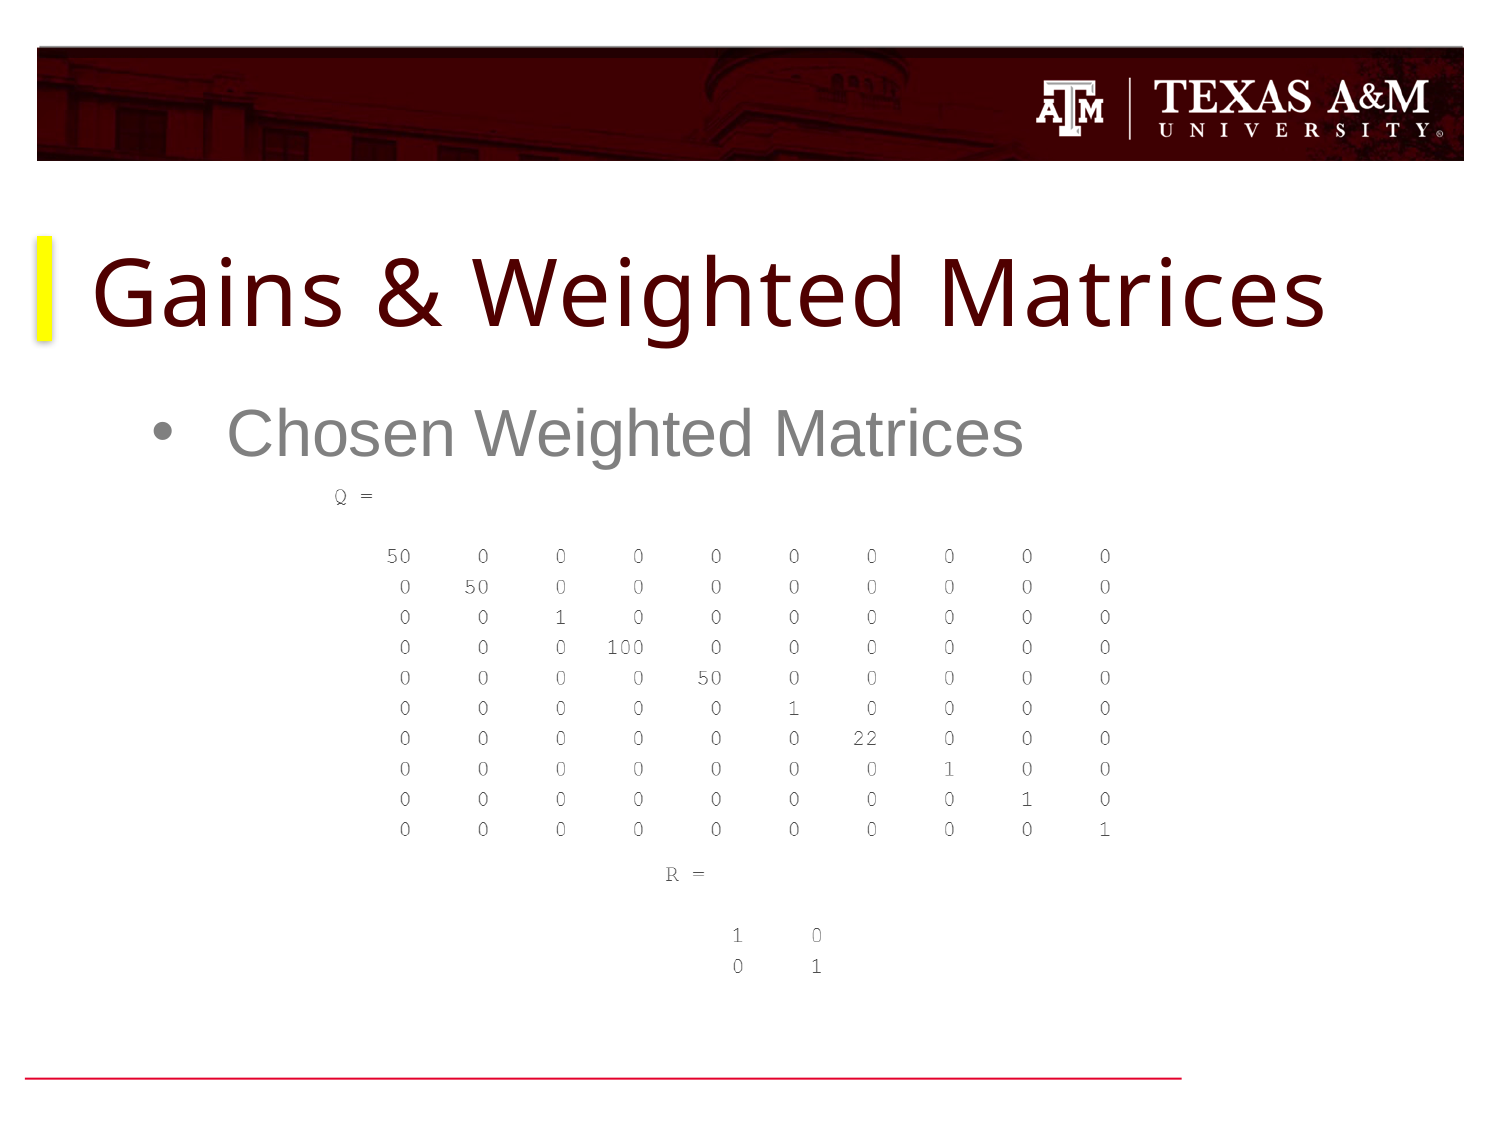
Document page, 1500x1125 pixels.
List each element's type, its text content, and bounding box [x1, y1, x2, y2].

list Chosen Weighted Matrices [136, 382, 1425, 1005]
picture [316, 477, 1137, 1000]
picture [37, 45, 1464, 161]
title Gains & Weighted Matrices [75, 195, 1425, 383]
